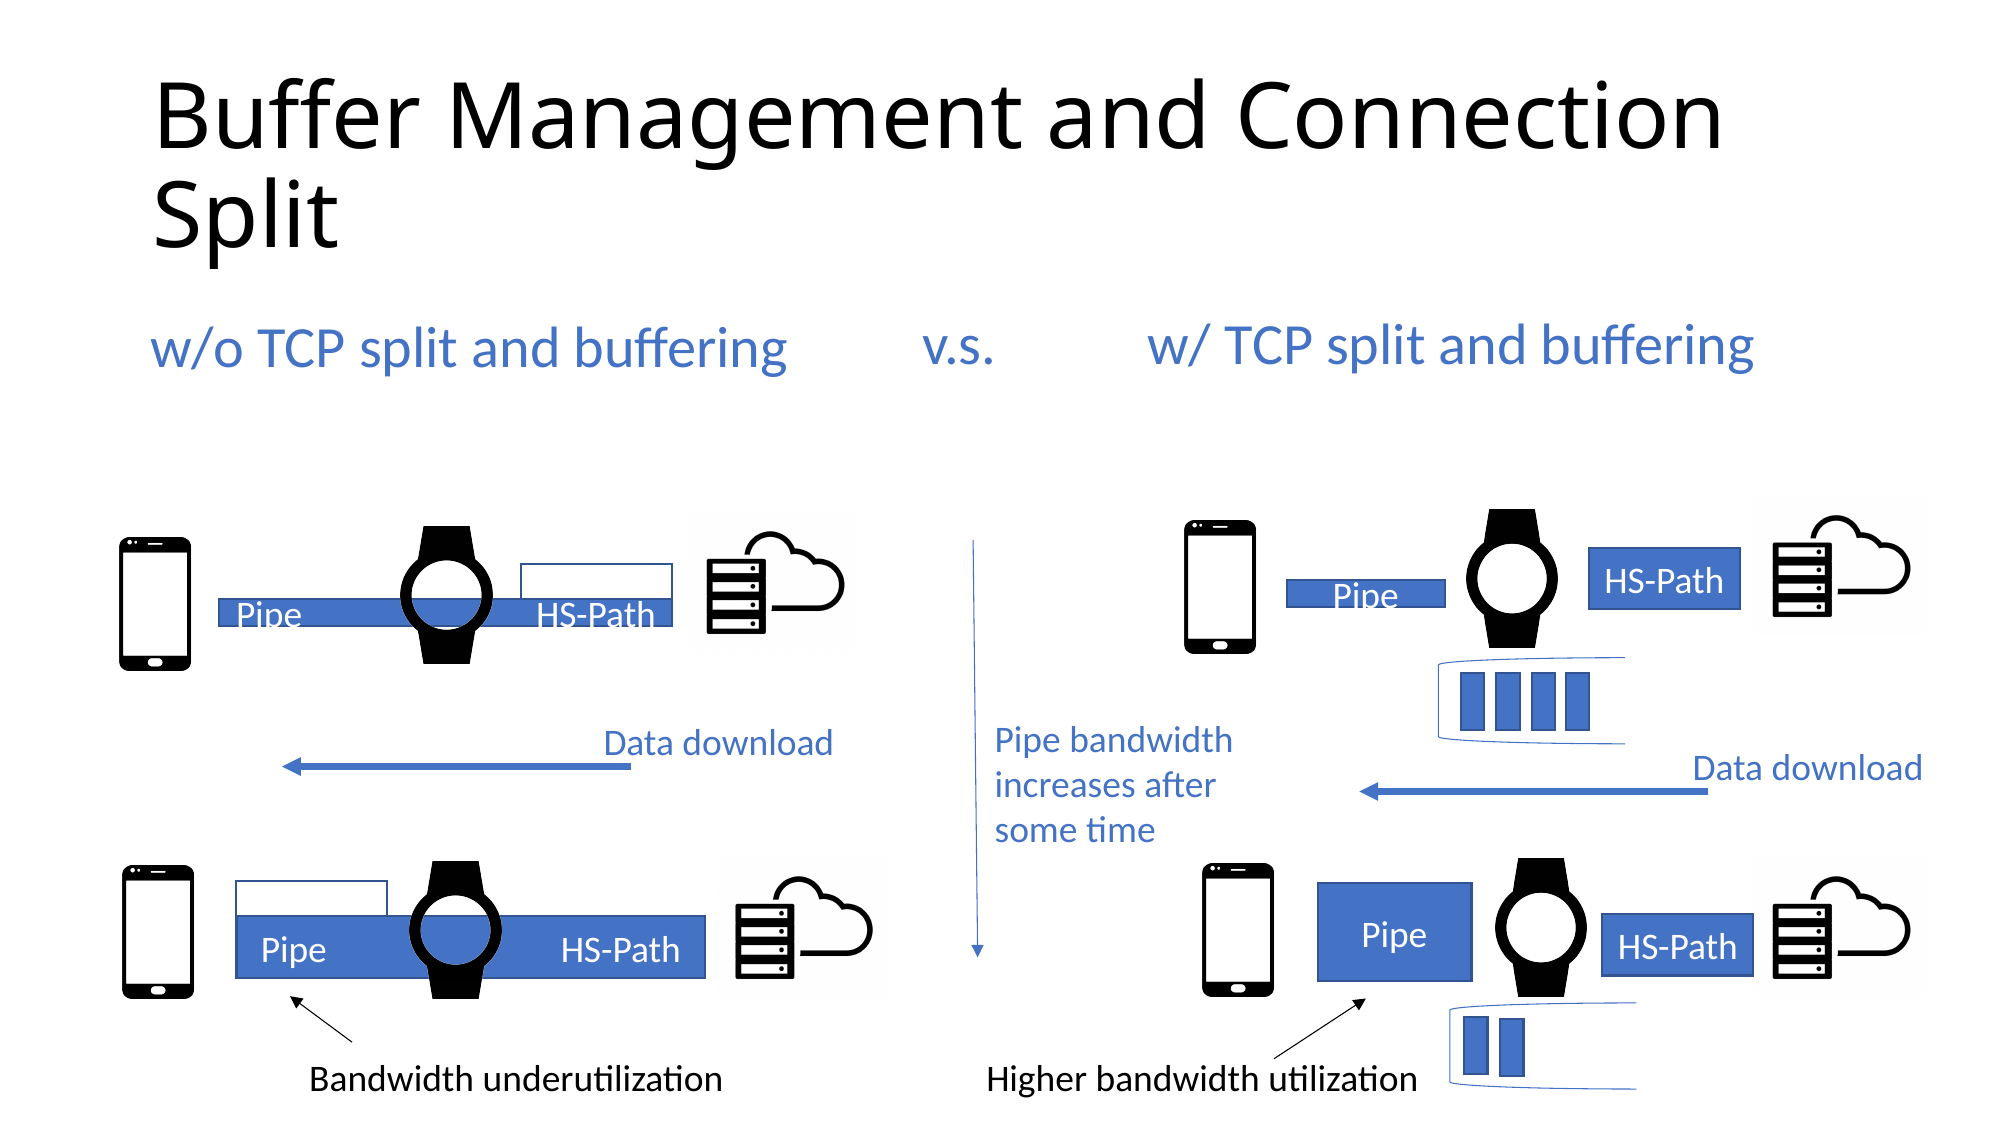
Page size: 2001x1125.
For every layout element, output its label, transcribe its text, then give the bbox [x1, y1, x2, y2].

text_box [973, 539, 978, 958]
picture [716, 856, 889, 999]
text_box [1437, 657, 1626, 745]
text_box Data download [1677, 735, 1995, 795]
picture [90, 865, 225, 999]
text_box Pipe bandwidth increases after some time [979, 707, 1297, 858]
picture [1465, 509, 1558, 648]
picture [400, 526, 493, 664]
title Buffer Management and Connection Split [137, 59, 1863, 278]
text_box HS-Path [1601, 913, 1753, 977]
picture [1171, 862, 1305, 997]
picture [1153, 520, 1287, 654]
picture [1753, 856, 1927, 999]
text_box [1274, 998, 1366, 1059]
picture [1495, 858, 1587, 997]
text_box HS-Path [1588, 547, 1741, 610]
text_box Pipe [1287, 579, 1446, 608]
text_box [520, 563, 673, 598]
text_box Pipe [1317, 882, 1473, 982]
text_box Higher bandwidth utilization [971, 1046, 1506, 1107]
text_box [289, 996, 353, 1043]
text_box Bandwidth underutilization [294, 1046, 828, 1107]
picture [88, 537, 222, 671]
text_box Pipe HS-Path [502, 915, 706, 979]
text_box Pipe HS-Path [222, 598, 400, 627]
picture [687, 511, 861, 654]
text_box Pipe HS-Path [236, 915, 409, 979]
text_box [1449, 1002, 1637, 1090]
text_box w/ TCP split and buffering [1132, 298, 1863, 384]
text_box Pipe HS-Path [493, 598, 673, 627]
text_box Data download [588, 710, 906, 771]
text_box v.s. [908, 298, 1036, 384]
text_box w/o TCP split and buffering [135, 301, 882, 387]
picture [409, 861, 502, 999]
picture [1753, 495, 1927, 638]
text_box [235, 880, 388, 979]
